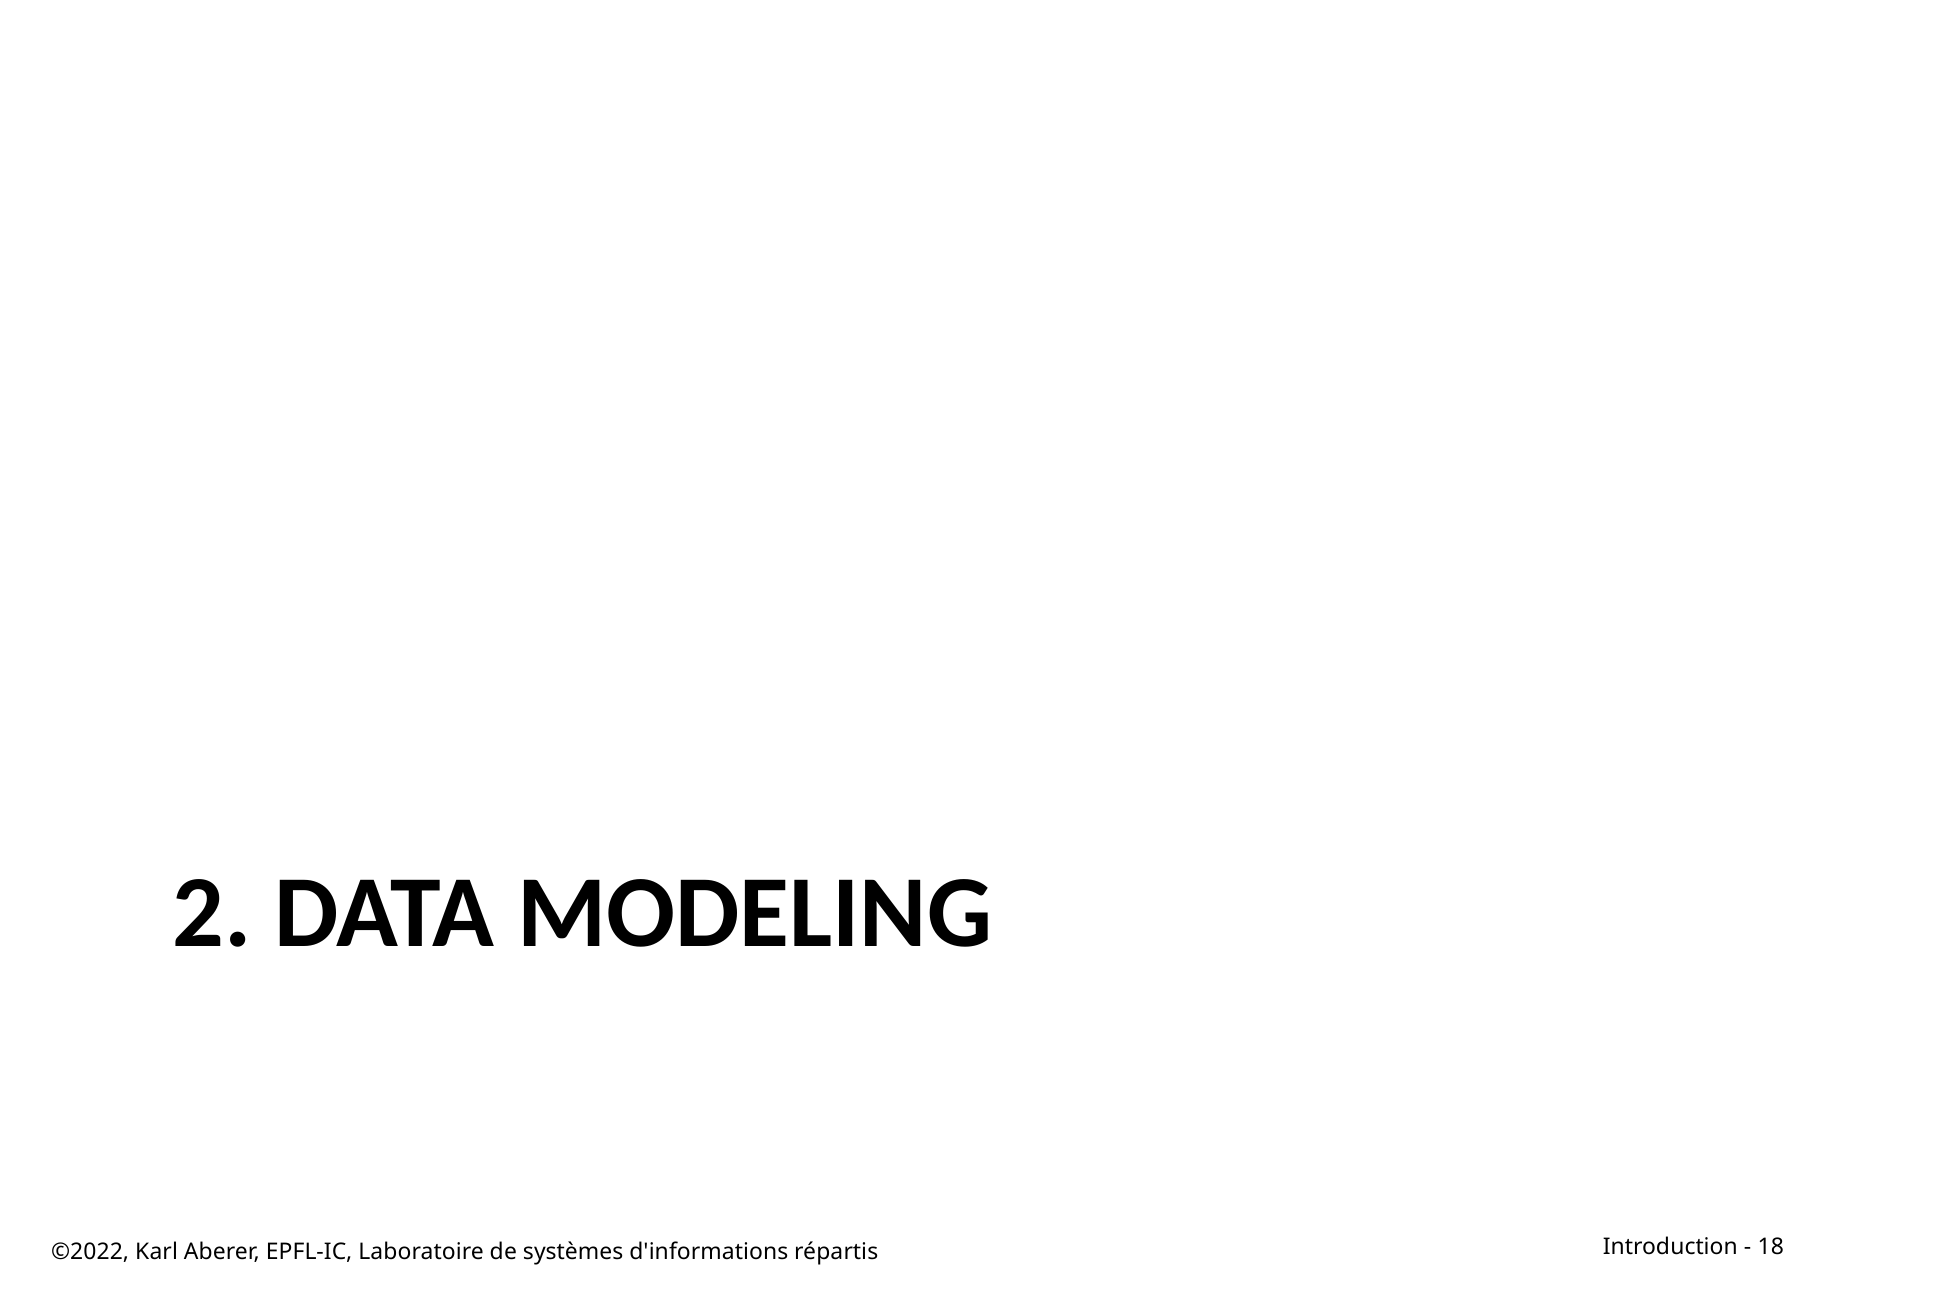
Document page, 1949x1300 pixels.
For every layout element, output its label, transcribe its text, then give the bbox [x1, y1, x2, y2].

footer ©2022, Karl Aberer, EPFL-IC, Laboratoire de systèmes d'informations répartis [32, 1227, 1284, 1271]
title 2. Data Modeling [153, 834, 1811, 1094]
